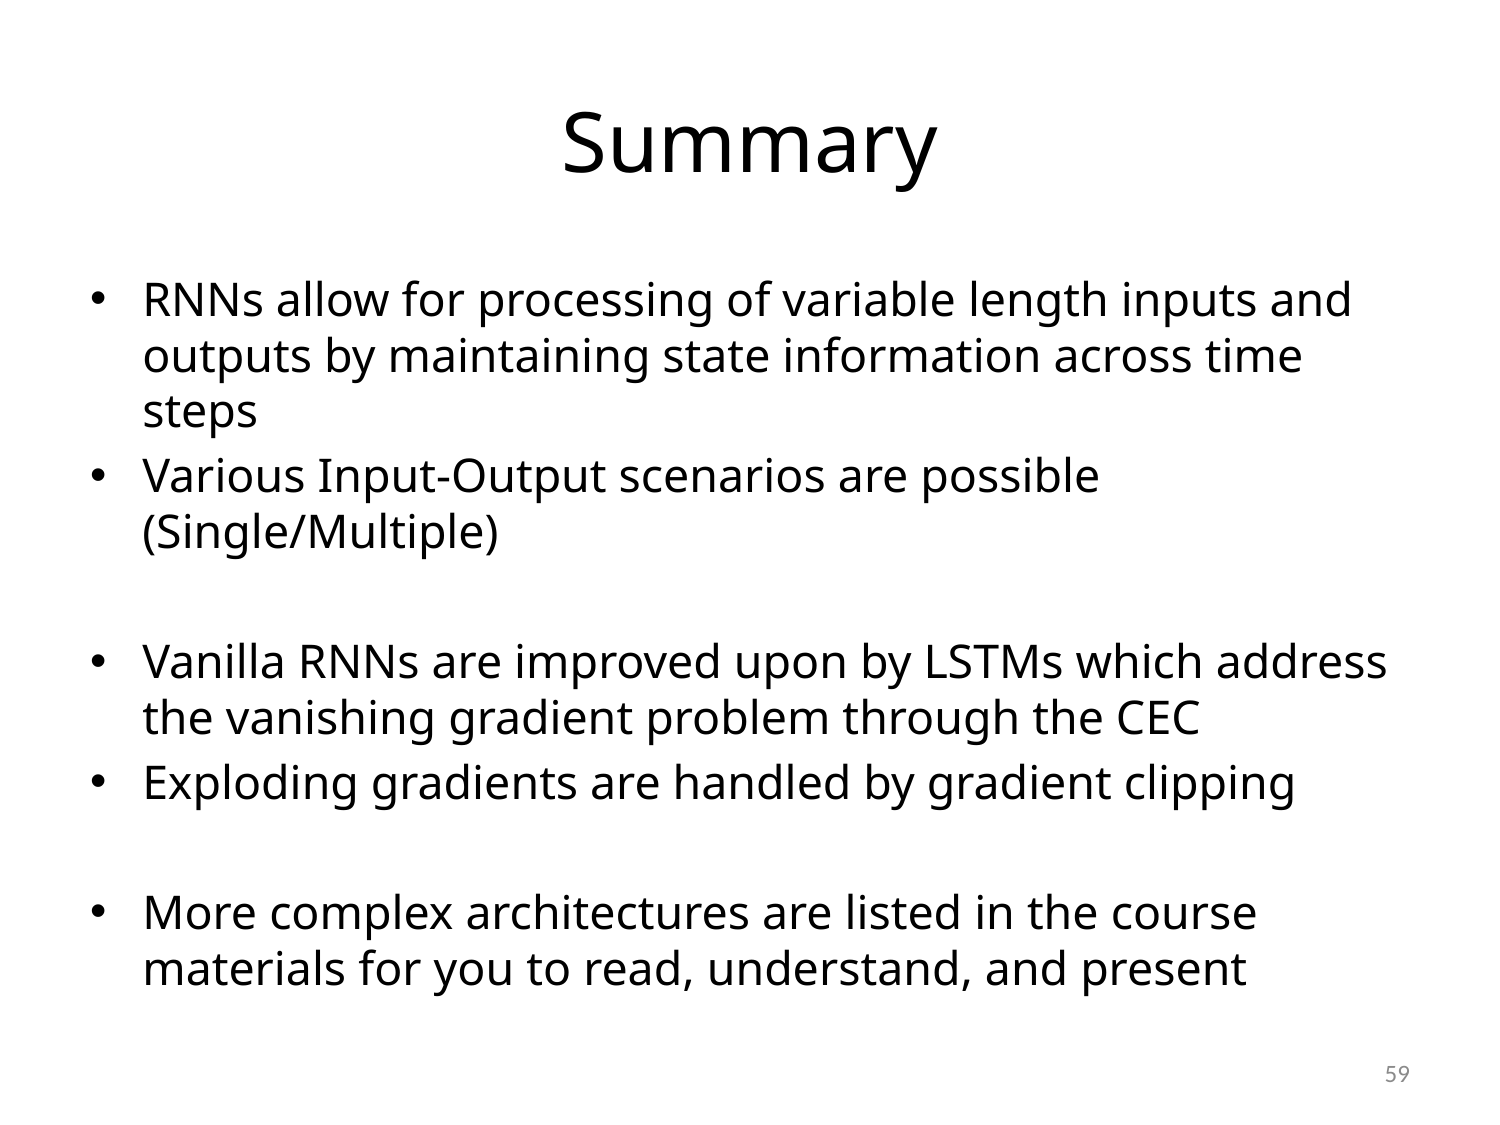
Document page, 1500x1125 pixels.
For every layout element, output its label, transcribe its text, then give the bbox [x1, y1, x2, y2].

title Summary [75, 45, 1425, 233]
slide_number 59 [1074, 1043, 1425, 1103]
list RNNs allow for processing of variable length inputs and outputs by maintaining state information across time steps Various Input-Output scenarios are possible (Single/Multiple) Vanilla RNNs are improved upon by LSTMs which address the vanishing gradient problem through the CEC Exploding gradients are handled by gradient clipping More complex architectures are listed in the course materials for you to read, understand, and present [75, 262, 1425, 1043]
